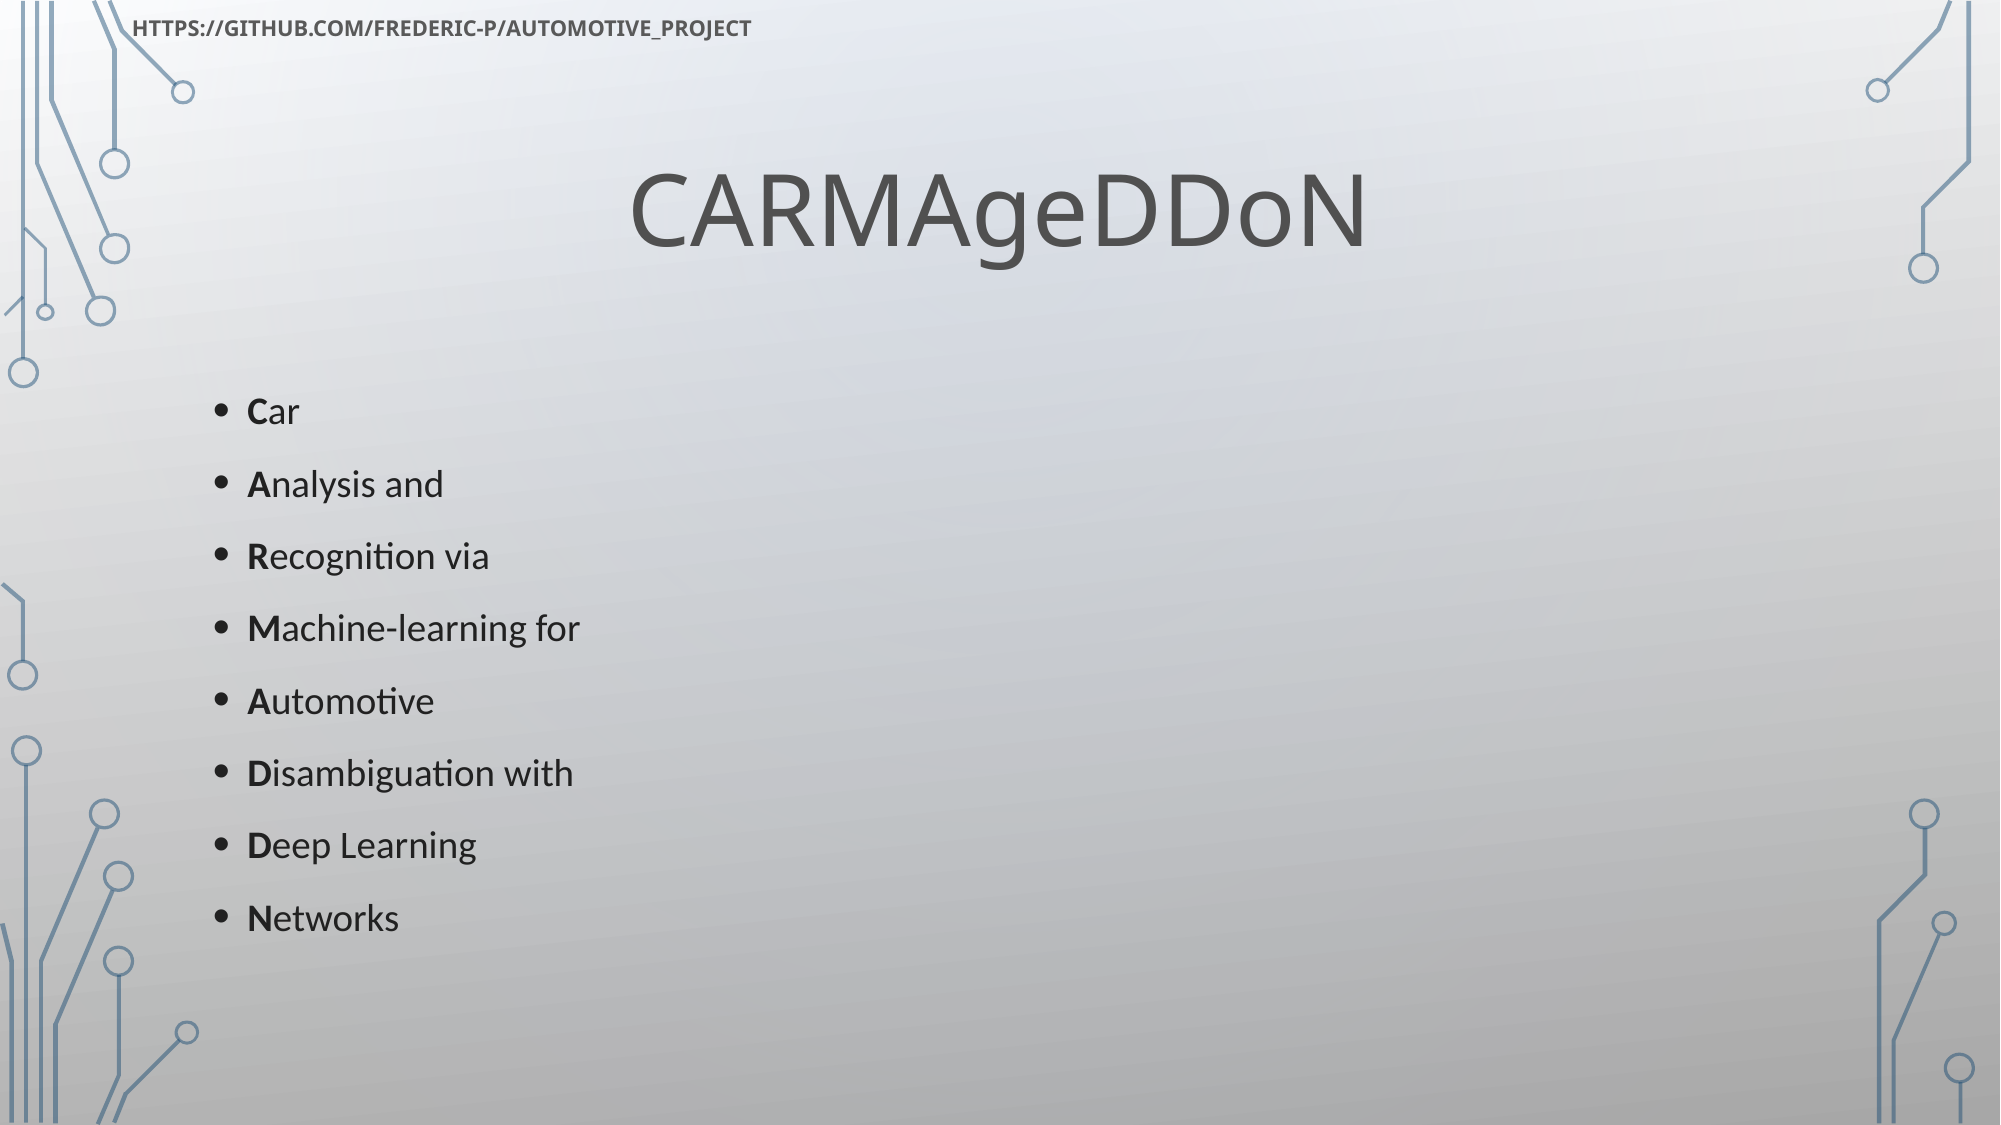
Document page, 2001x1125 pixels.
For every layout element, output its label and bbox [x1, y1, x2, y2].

text_box [1863, 0, 1976, 1124]
text_box [0, 0, 201, 1125]
picture [201, 0, 2000, 1125]
